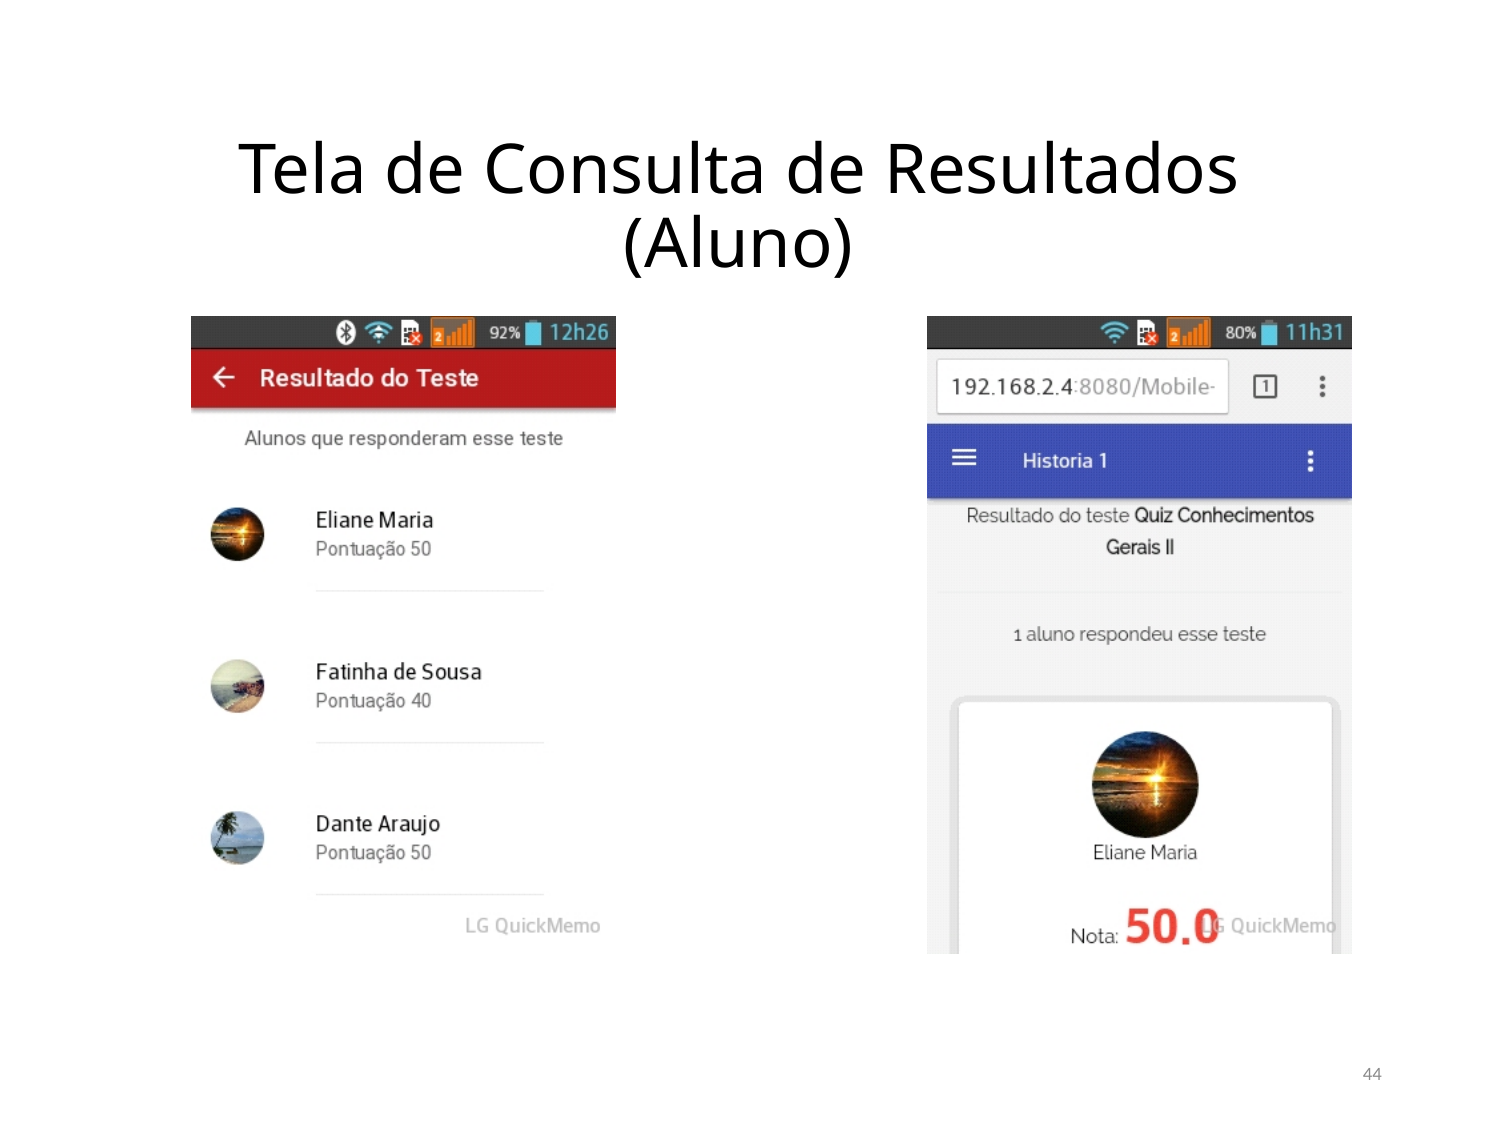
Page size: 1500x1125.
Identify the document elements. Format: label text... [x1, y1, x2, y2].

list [927, 316, 1352, 954]
picture [191, 316, 616, 954]
slide_number 44 [1059, 1042, 1397, 1103]
title Tela de Consulta de Resultados (Aluno) [99, 99, 1378, 317]
